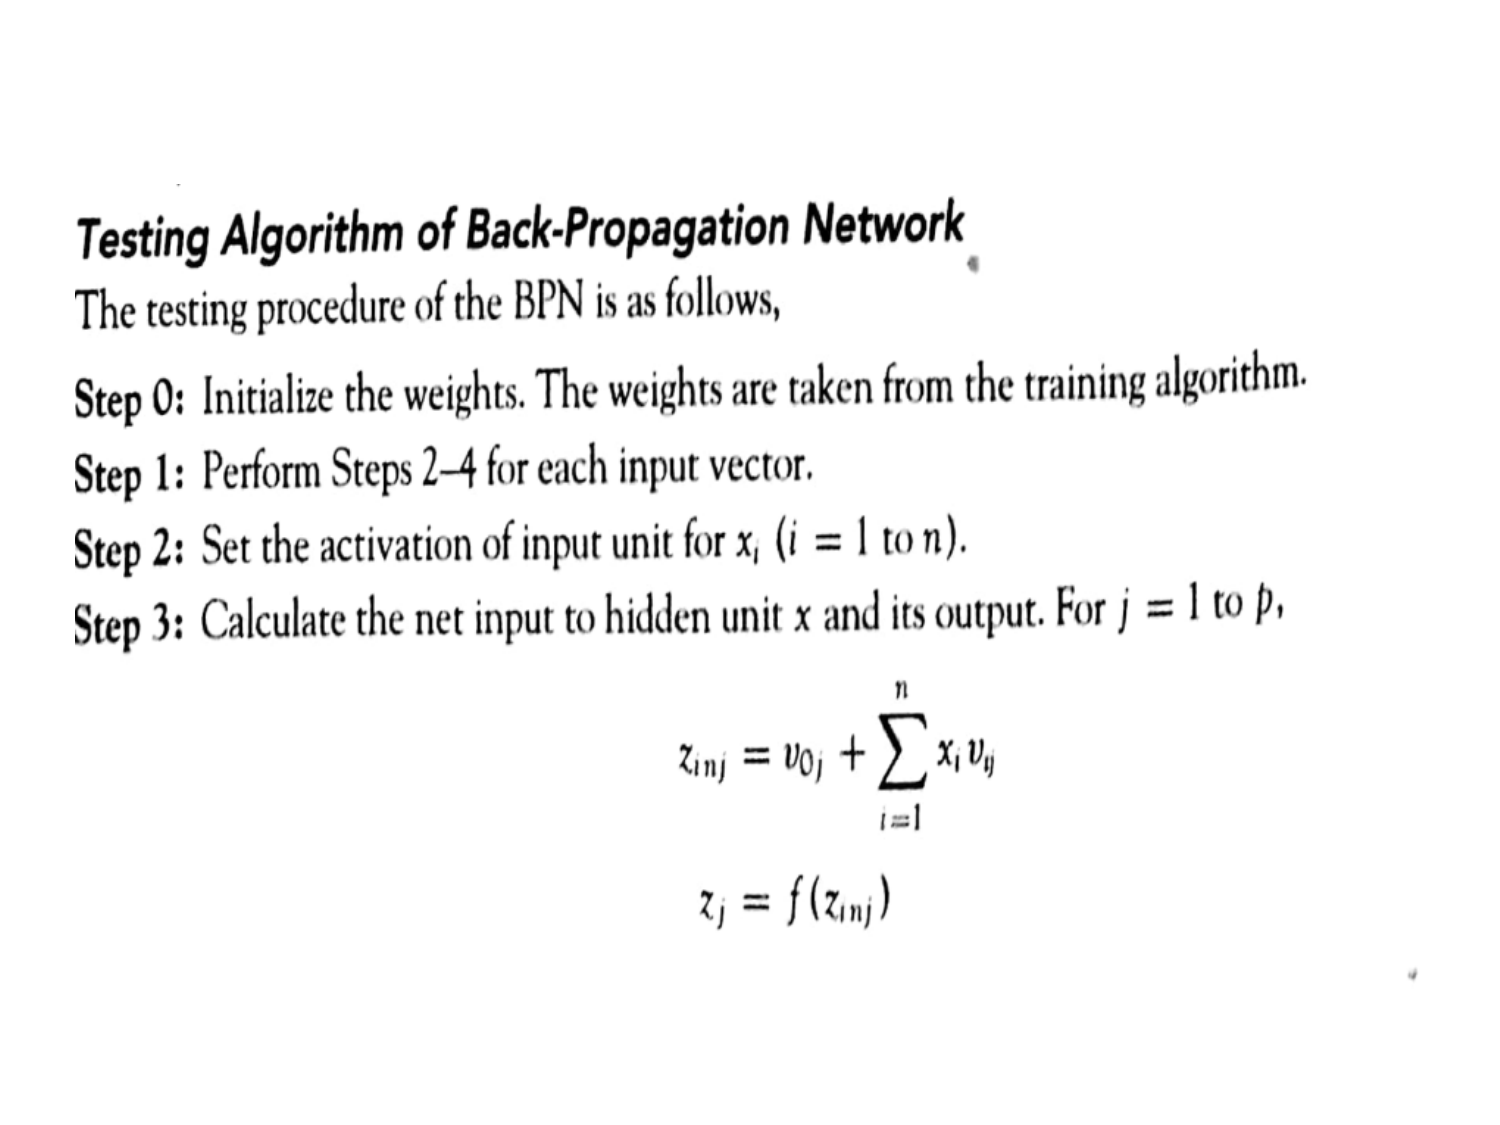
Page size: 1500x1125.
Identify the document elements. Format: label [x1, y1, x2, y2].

list [74, 184, 1426, 1000]
